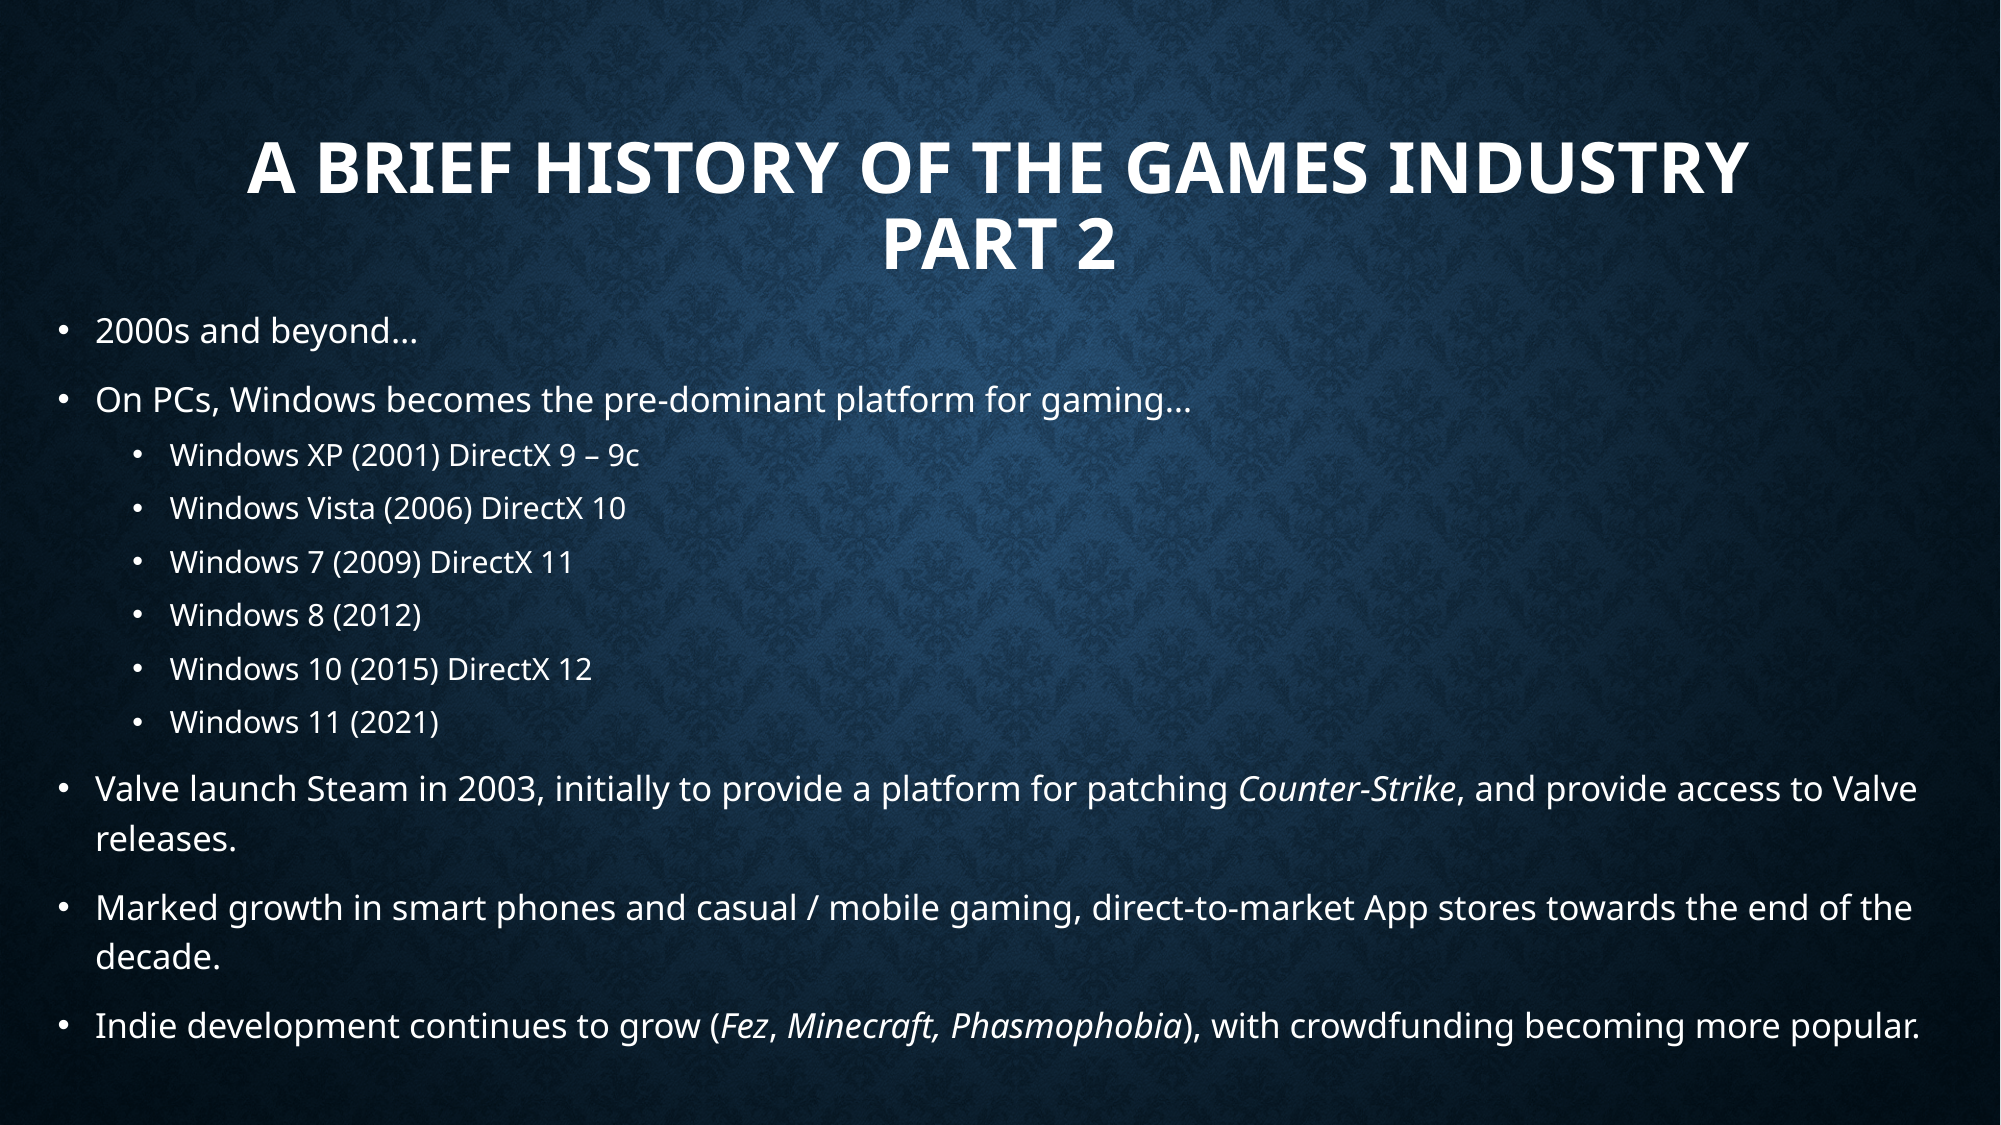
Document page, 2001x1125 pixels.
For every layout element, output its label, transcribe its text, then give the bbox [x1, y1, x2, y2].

list 2000s and beyond… On PCs, Windows becomes the pre-dominant platform for gaming… Windows XP (2001) DirectX 9 – 9c Windows Vista (2006) DirectX 10 Windows 7 (2009) DirectX 11 Windows 8 (2012) Windows 10 (2015) DirectX 12 Windows 11 (2021) Valve launch Steam in 2003, initially to provide a platform for patching Counter-Strike, and provide access to Valve releases. Marked growth in smart phones and casual / mobile gaming, direct-to-market App stores towards the end of the decade. Indie development continues to grow (Fez, Minecraft, Phasmophobia), with crowdfunding becoming more popular. [42, 293, 1961, 1093]
title A Brief History of the Games Industry Part 2 [149, 99, 1849, 293]
